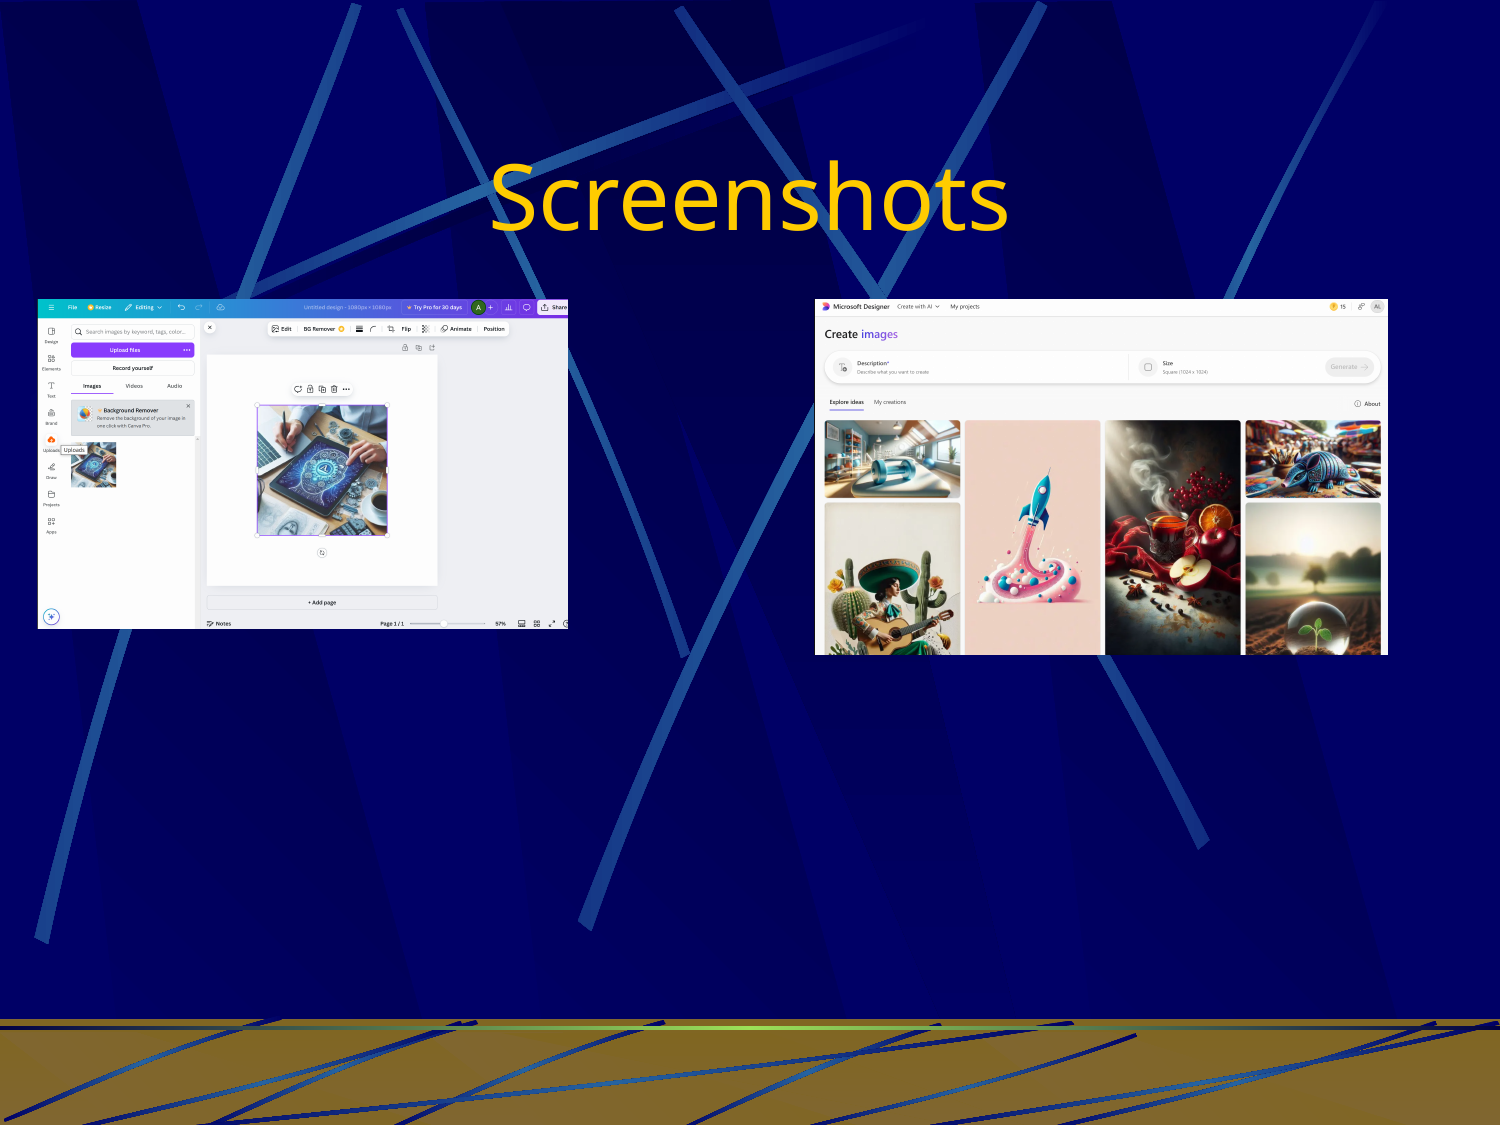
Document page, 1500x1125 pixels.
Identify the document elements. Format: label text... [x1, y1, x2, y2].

picture [814, 299, 1388, 656]
picture [37, 299, 568, 629]
title Screenshots [112, 132, 1388, 256]
